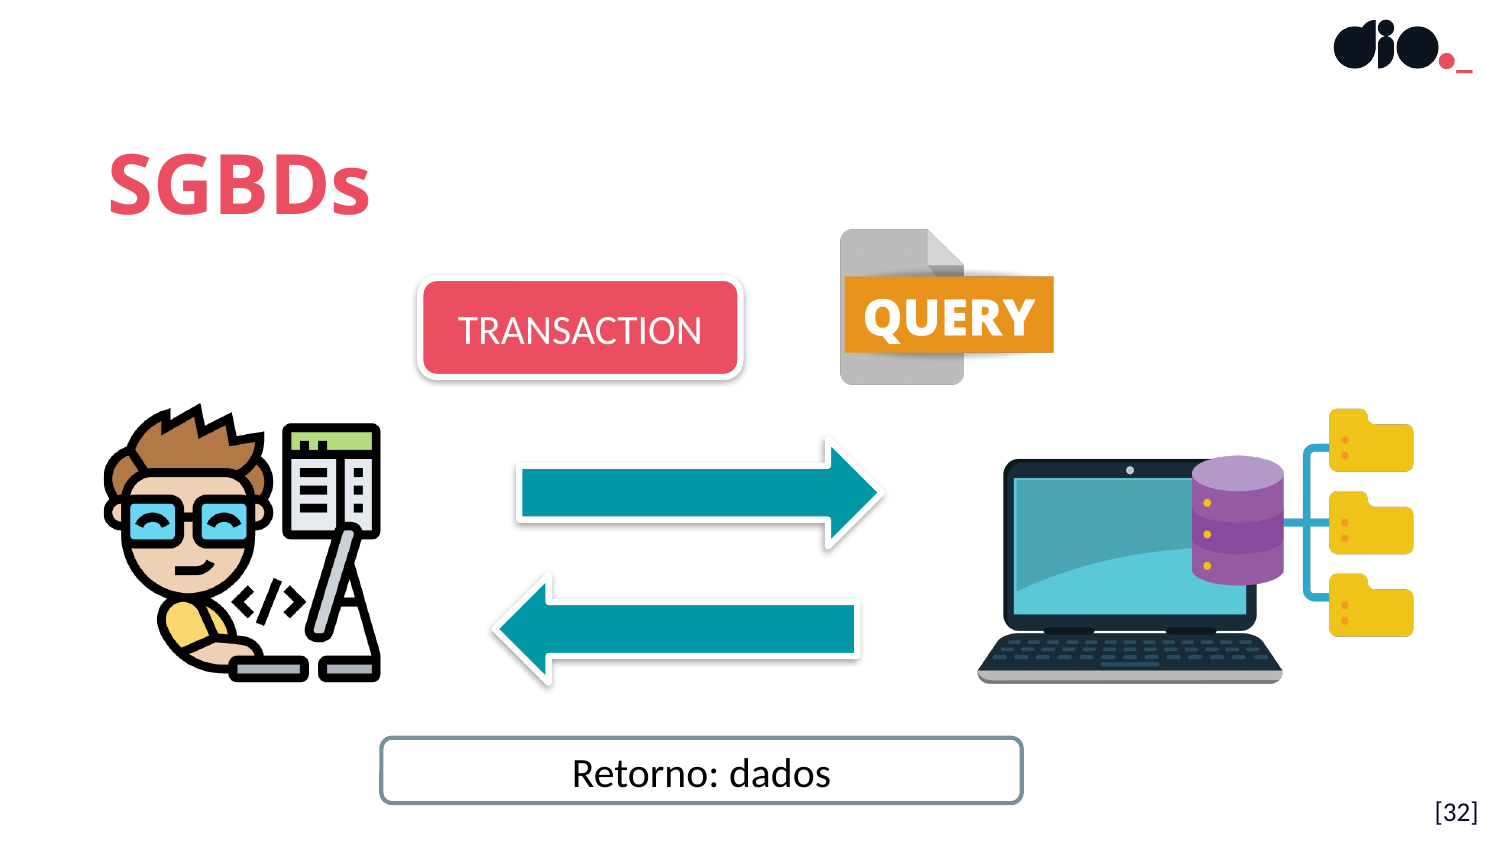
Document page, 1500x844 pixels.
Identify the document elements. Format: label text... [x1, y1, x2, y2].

picture [1333, 19, 1473, 74]
picture [802, 224, 1096, 312]
text_box Retorno: dados [379, 744, 1024, 806]
slide_number [32] [1403, 779, 1494, 844]
text_box SGBDs [92, 104, 1408, 243]
text_box TRANSACTION [417, 274, 744, 311]
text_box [103, 312, 1441, 737]
